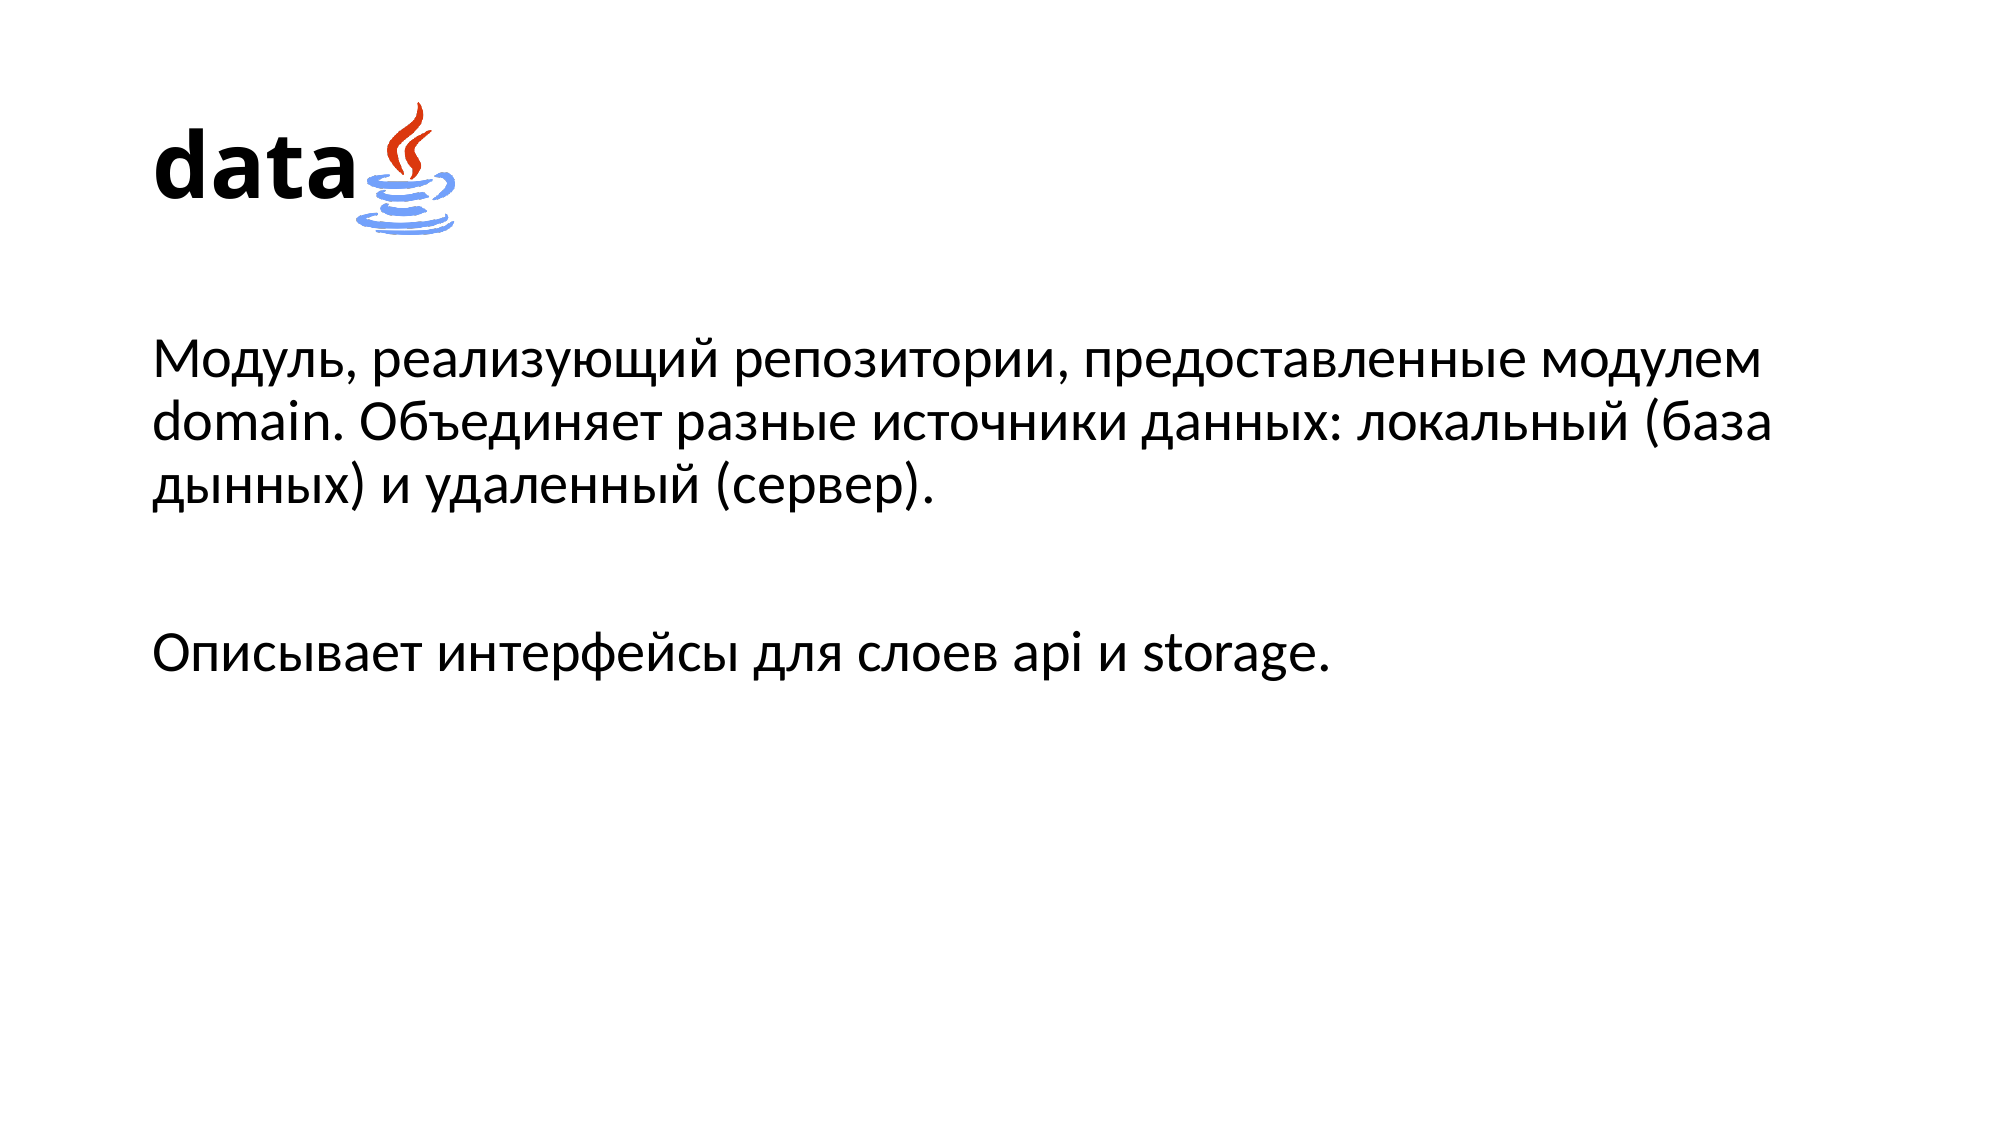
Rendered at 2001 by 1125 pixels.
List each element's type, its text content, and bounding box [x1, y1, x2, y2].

text_box Модуль, реализующий репозитории, предоставленные модулем domain. Объединяет разные источники данных: локальный (база дынных) и удаленный (сервер). Описывает интерфейсы для слоев api и storage. [137, 320, 1863, 1034]
picture [339, 102, 472, 235]
text_box data [137, 59, 1863, 278]
